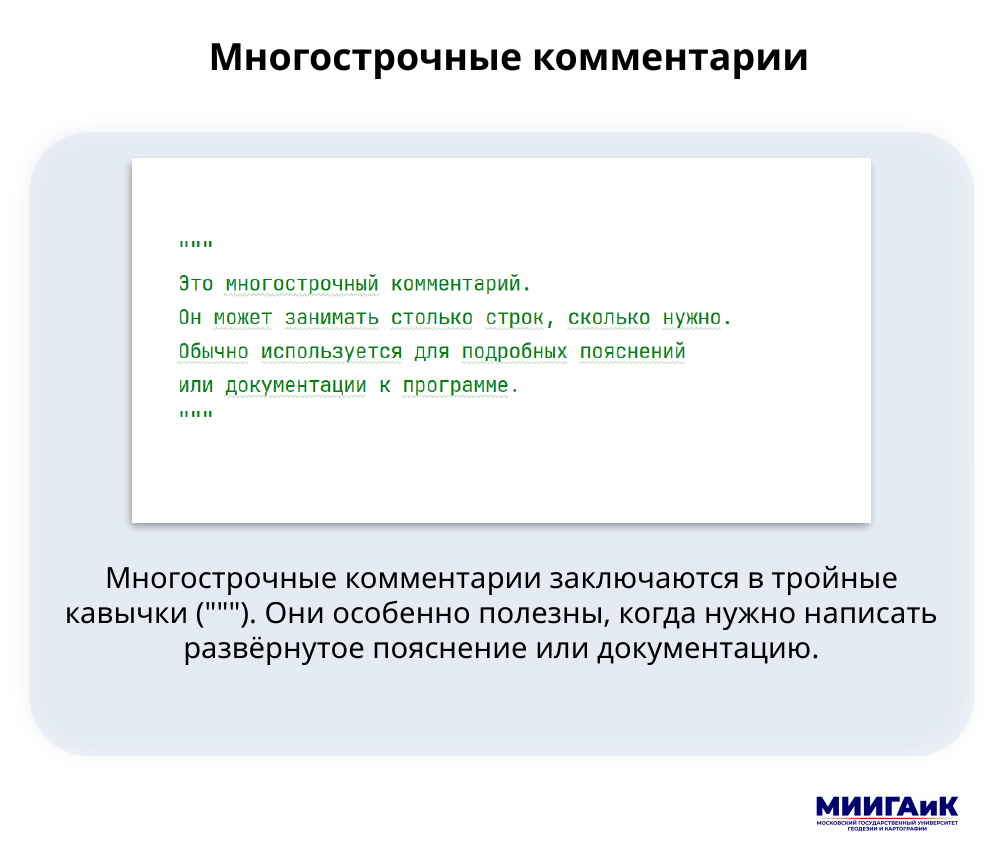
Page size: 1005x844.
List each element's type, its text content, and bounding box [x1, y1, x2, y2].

picture [44, 158, 959, 523]
list Многострочные комментарии [29, 16, 975, 95]
list Многострочные комментарии заключаются в тройные кавычки ("""). Они особенно полезны, когда нужно написать развёрнутое пояснение или документацию. [45, 532, 958, 727]
picture [811, 791, 964, 837]
